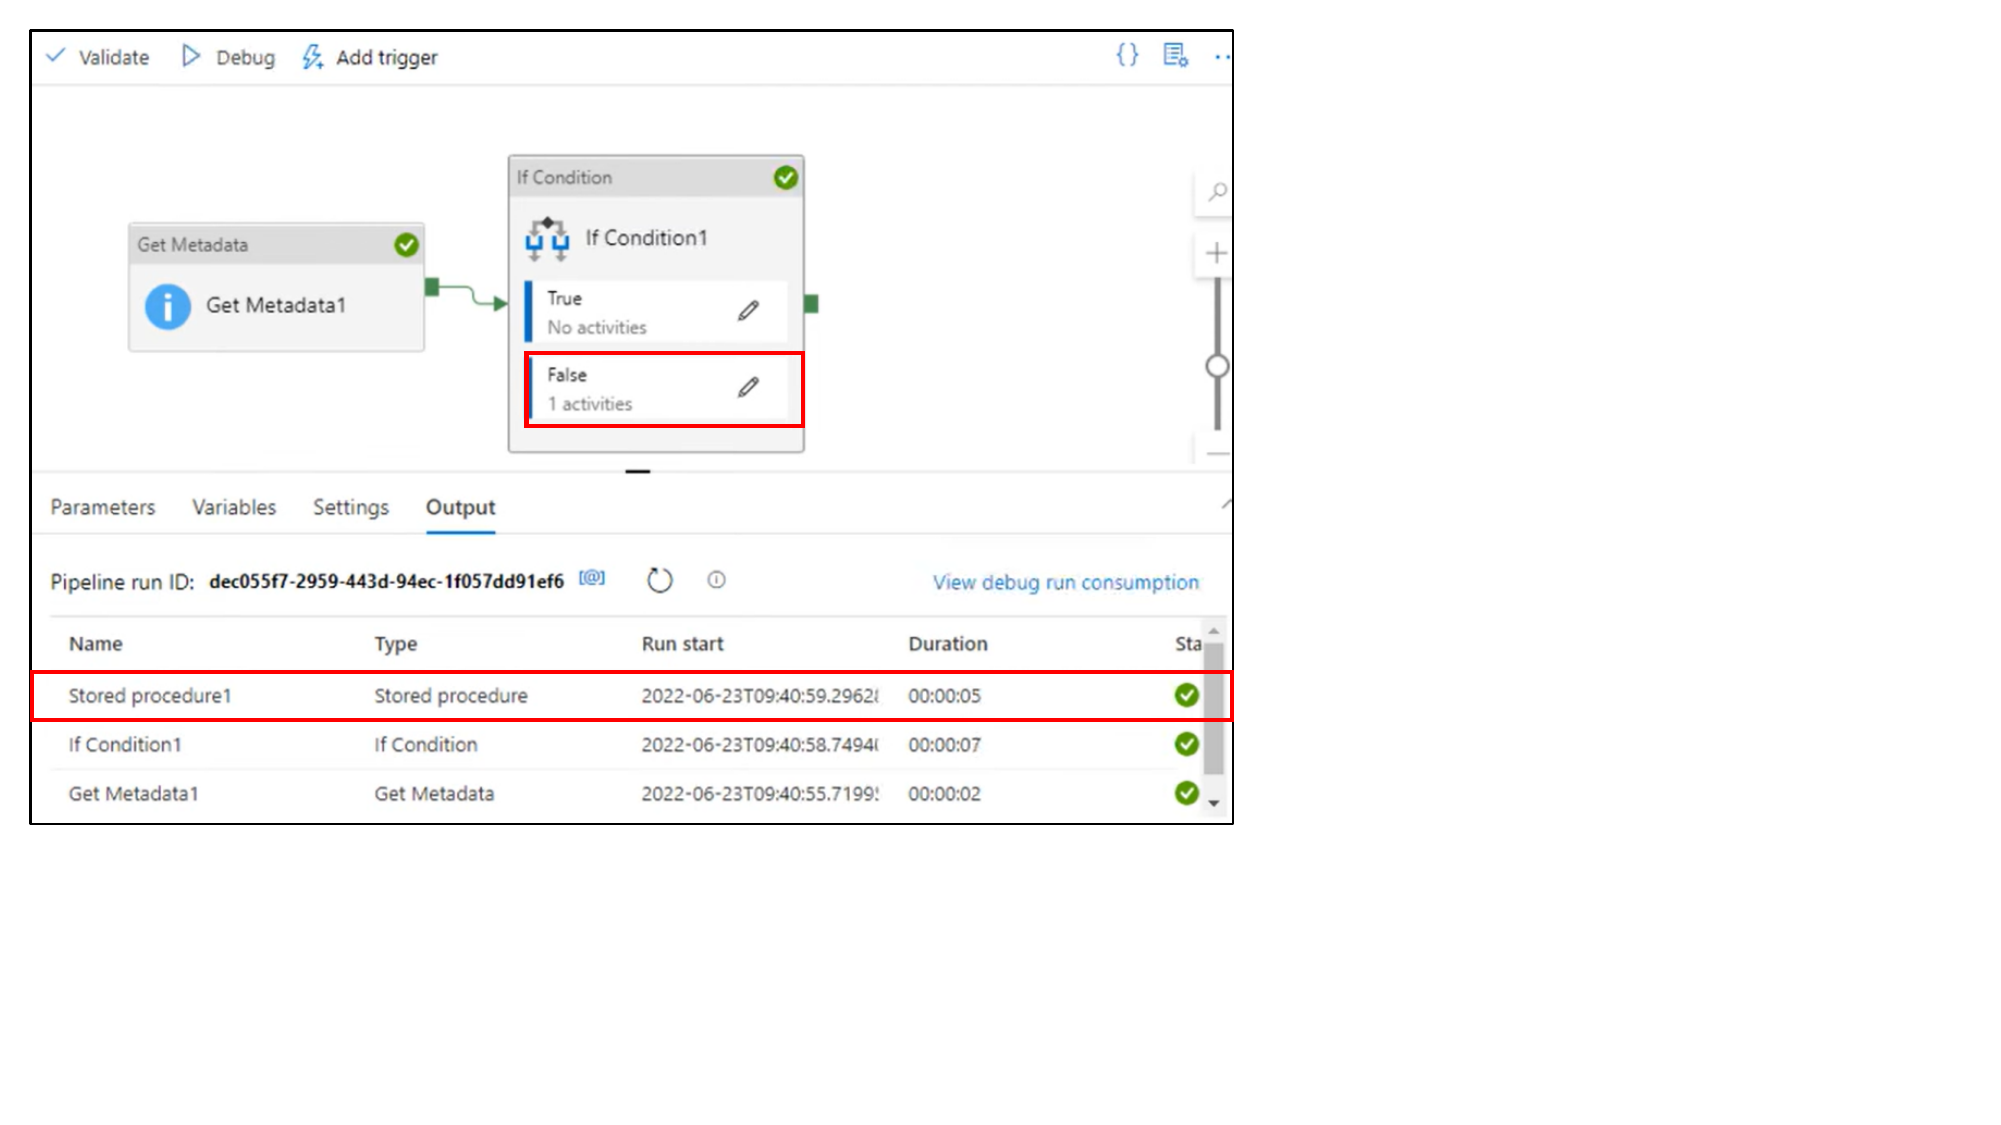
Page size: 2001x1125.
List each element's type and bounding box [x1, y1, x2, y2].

picture [31, 31, 1232, 823]
